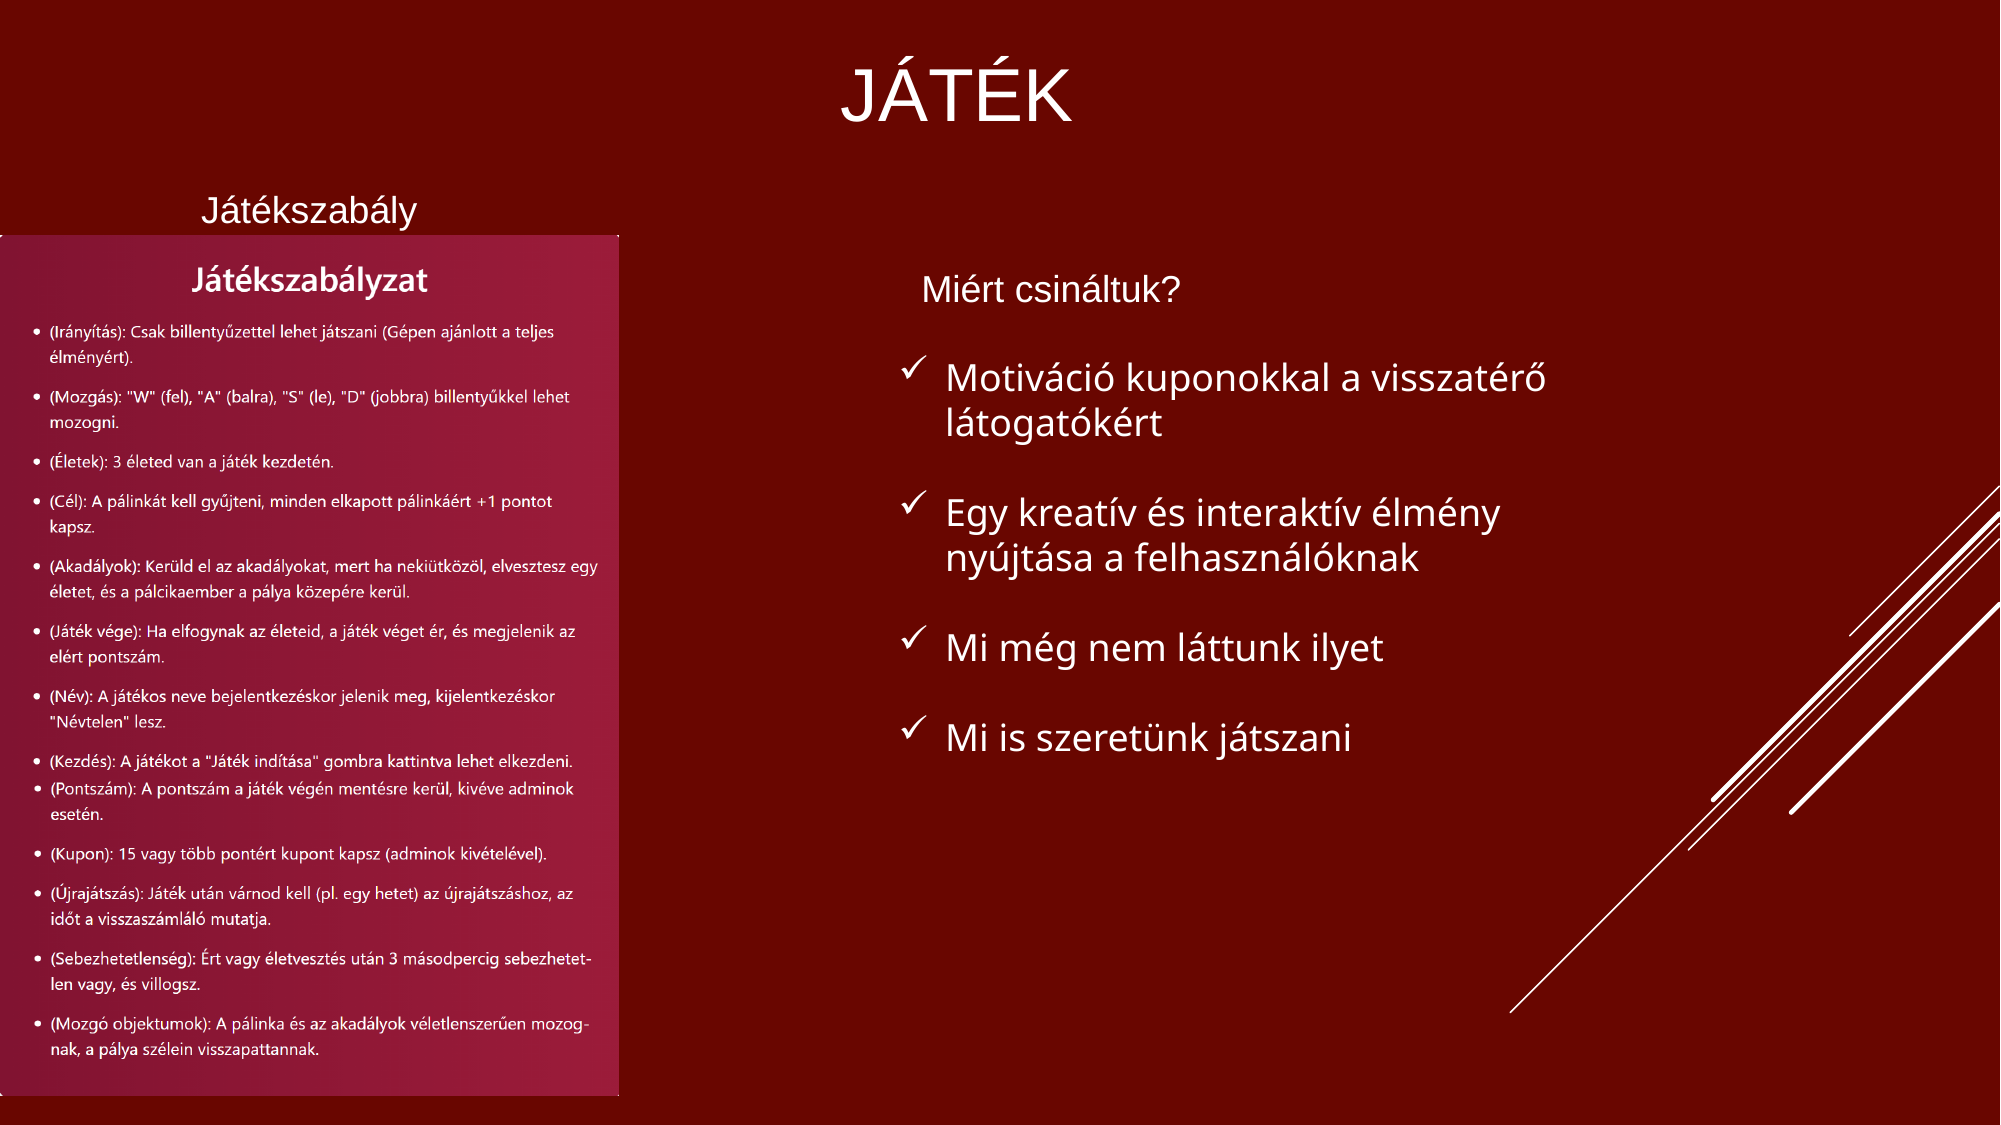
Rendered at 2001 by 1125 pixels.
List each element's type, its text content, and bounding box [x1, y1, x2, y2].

text_box Miért csináltuk? [906, 235, 1695, 318]
title Játék [768, 0, 1147, 138]
text_box Játékszabály [51, 156, 567, 235]
picture [0, 235, 619, 1096]
text_box Motiváció kuponokkal a visszatérő látogatókért Egy kreatív és interaktív élmény nyújtása a felhasználóknak Mi még nem láttunk ilyet Mi is szeretünk játszani [883, 346, 1583, 811]
